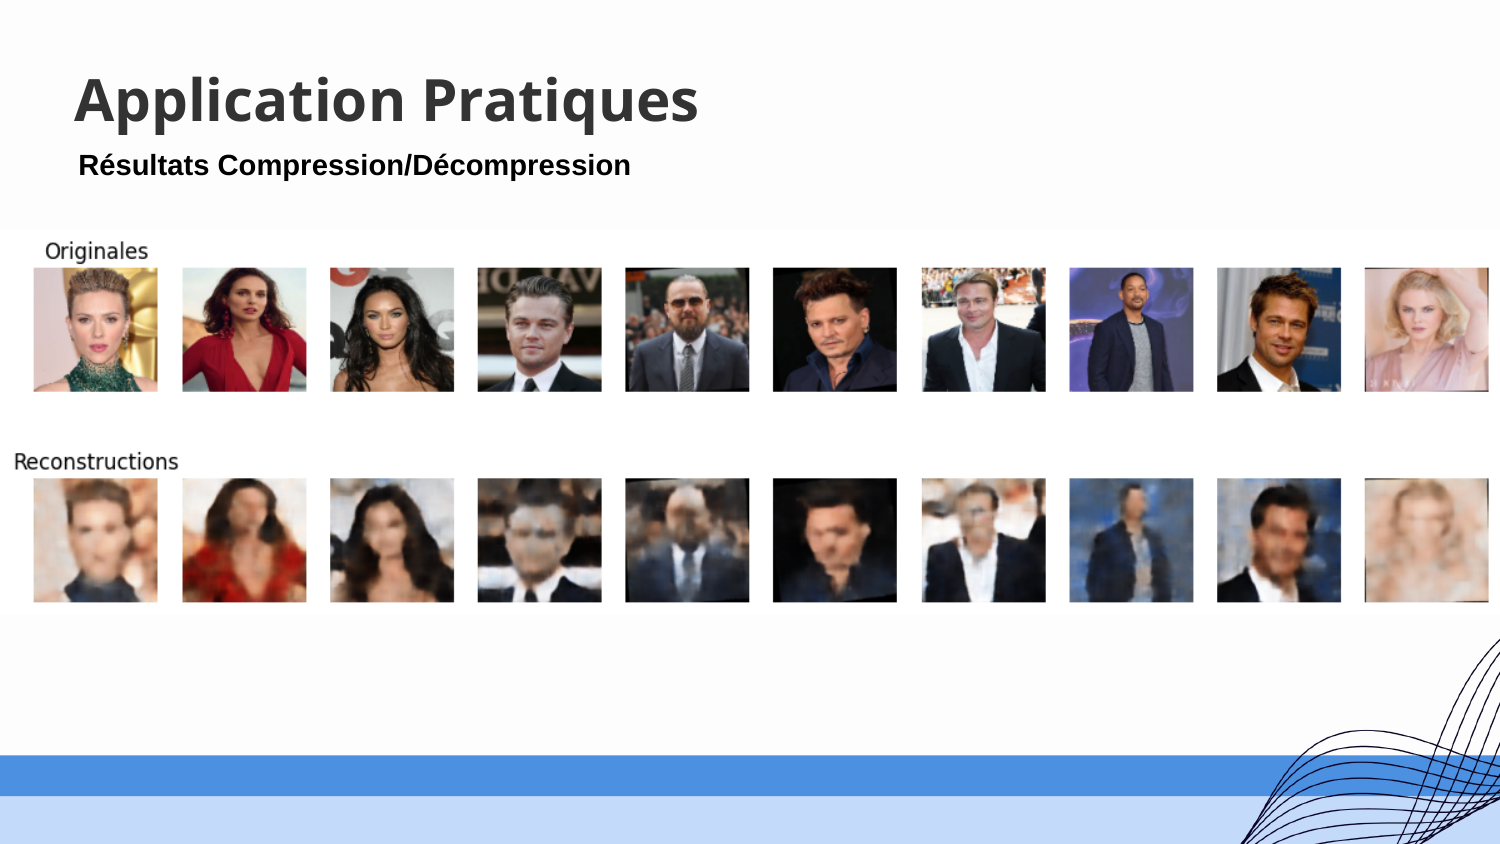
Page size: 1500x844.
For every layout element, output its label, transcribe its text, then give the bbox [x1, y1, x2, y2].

picture [0, 228, 1500, 844]
title Application Pratiques [59, 48, 1373, 142]
text_box Résultats Compression/Décompression [63, 139, 1225, 189]
